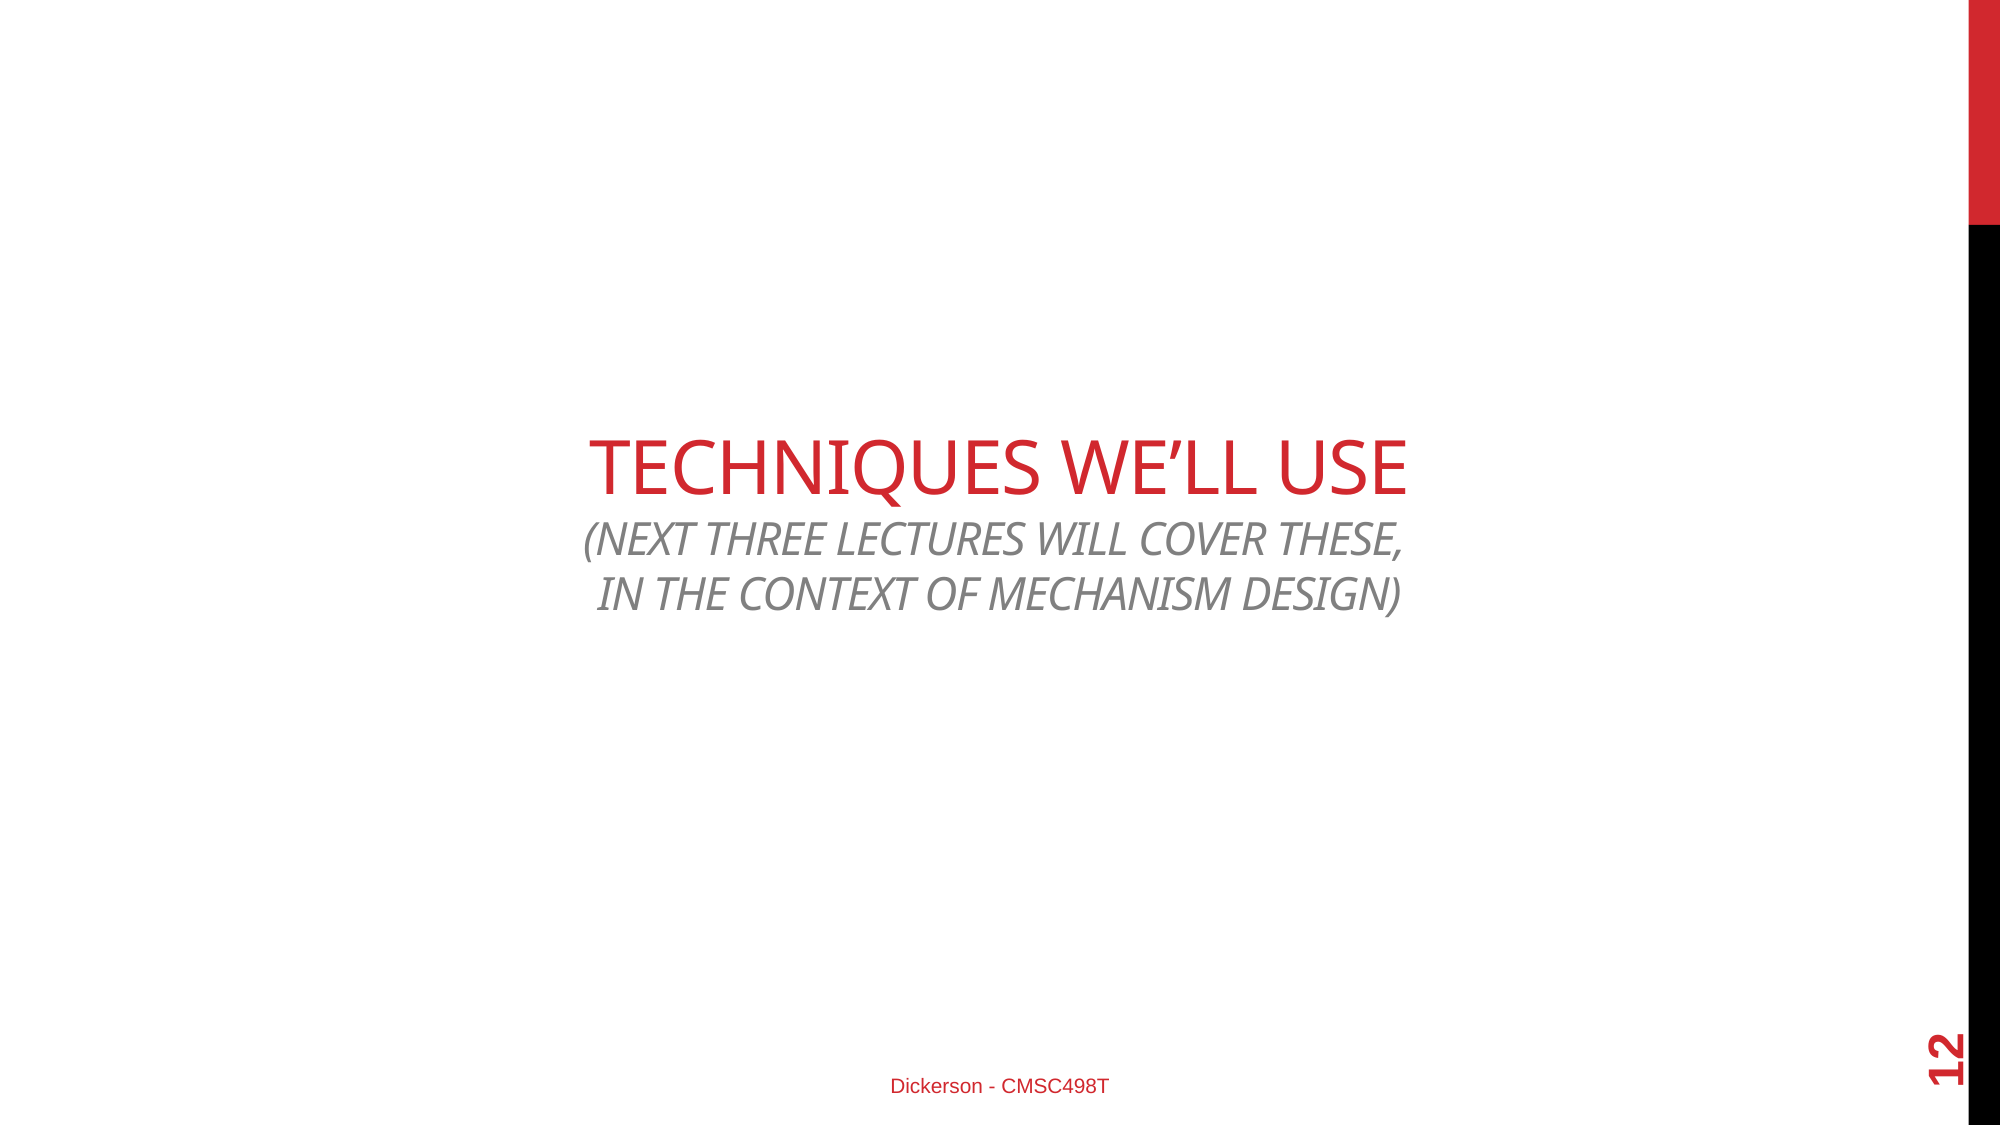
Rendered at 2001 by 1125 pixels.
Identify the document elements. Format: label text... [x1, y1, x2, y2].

footer Dickerson - CMSC498T [624, 1065, 1375, 1112]
title Techniques we’ll use (Next three lectures will cover these, In the context of Mechanism Design) [249, 409, 1750, 628]
slide_number 12 [1903, 887, 1984, 1104]
